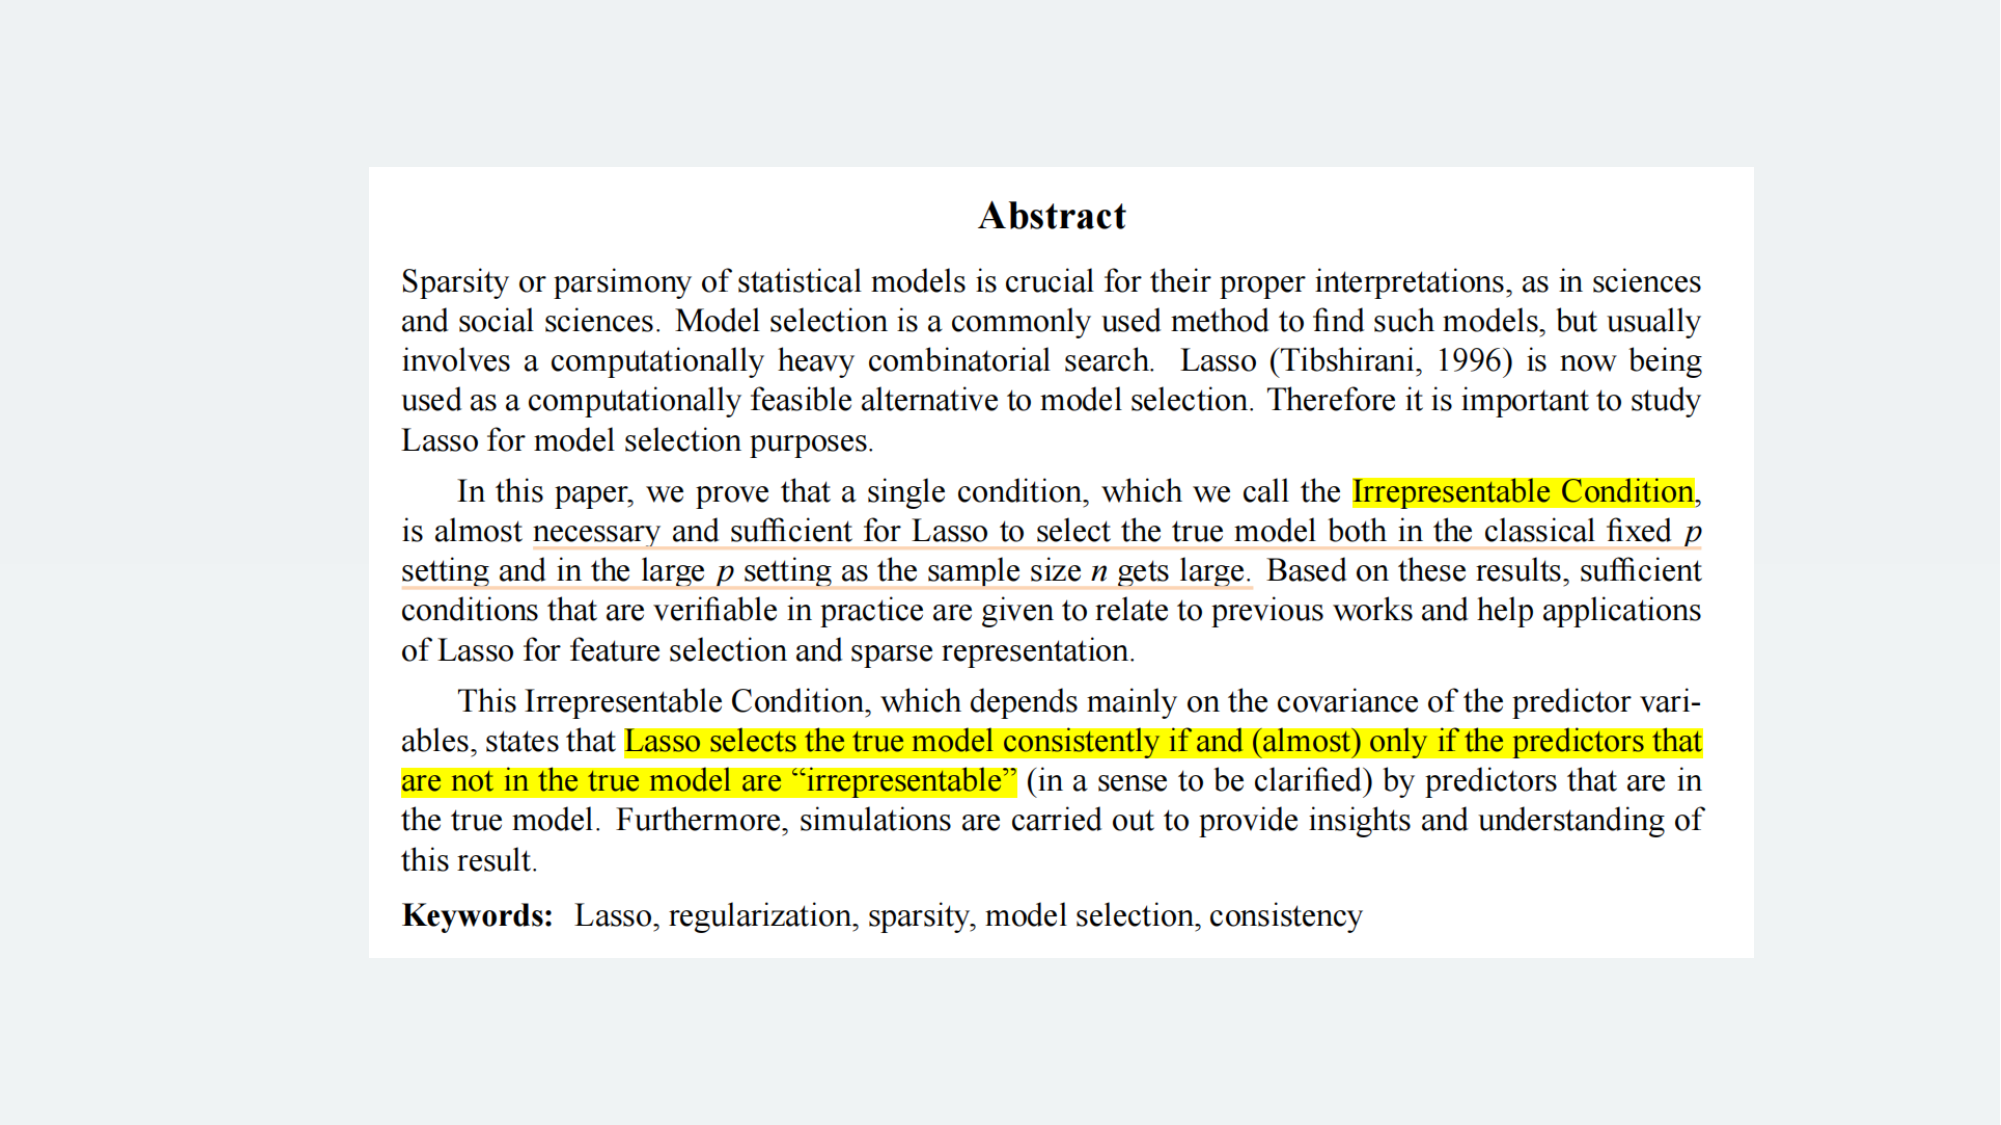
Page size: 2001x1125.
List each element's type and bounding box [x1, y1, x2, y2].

picture [369, 167, 1755, 958]
